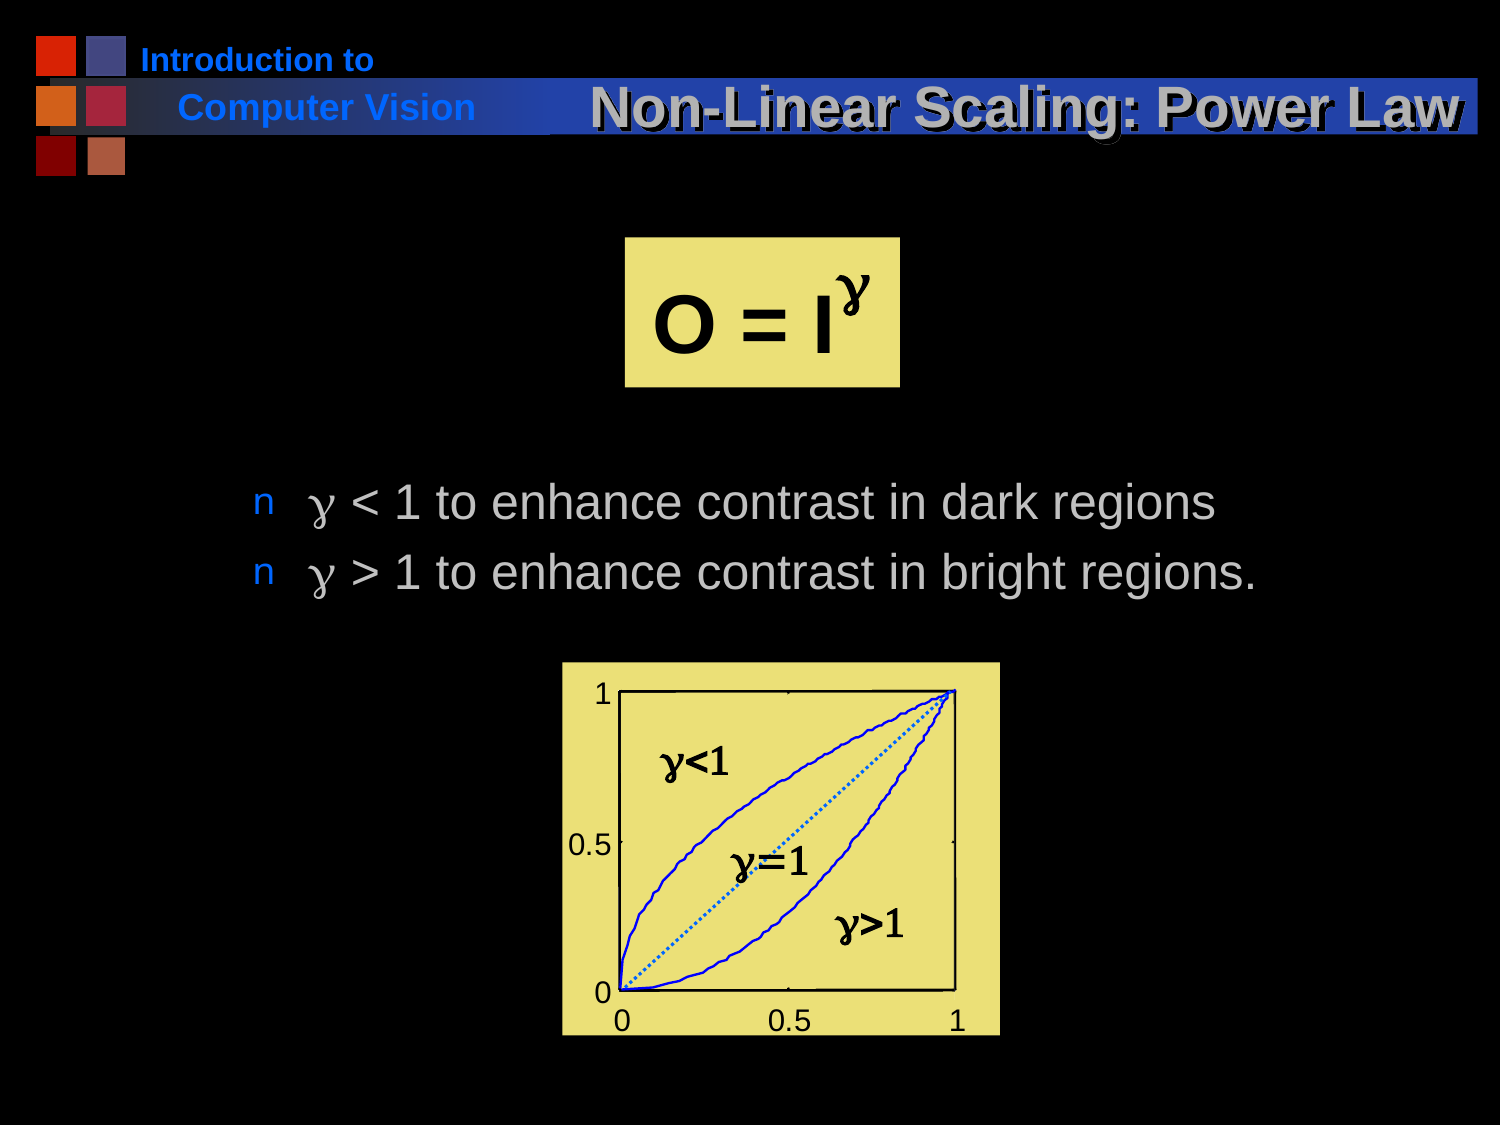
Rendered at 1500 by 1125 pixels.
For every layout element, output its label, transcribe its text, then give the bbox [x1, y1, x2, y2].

text_box O = I [637, 262, 851, 378]
list  < 1 to enhance contrast in dark regions  > 1 to enhance contrast in bright regions. [236, 461, 1320, 626]
title Non-Linear Scaling: Power Law [561, 46, 1488, 148]
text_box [562, 662, 1001, 1039]
text_box [624, 237, 900, 388]
text_box g [822, 237, 886, 323]
